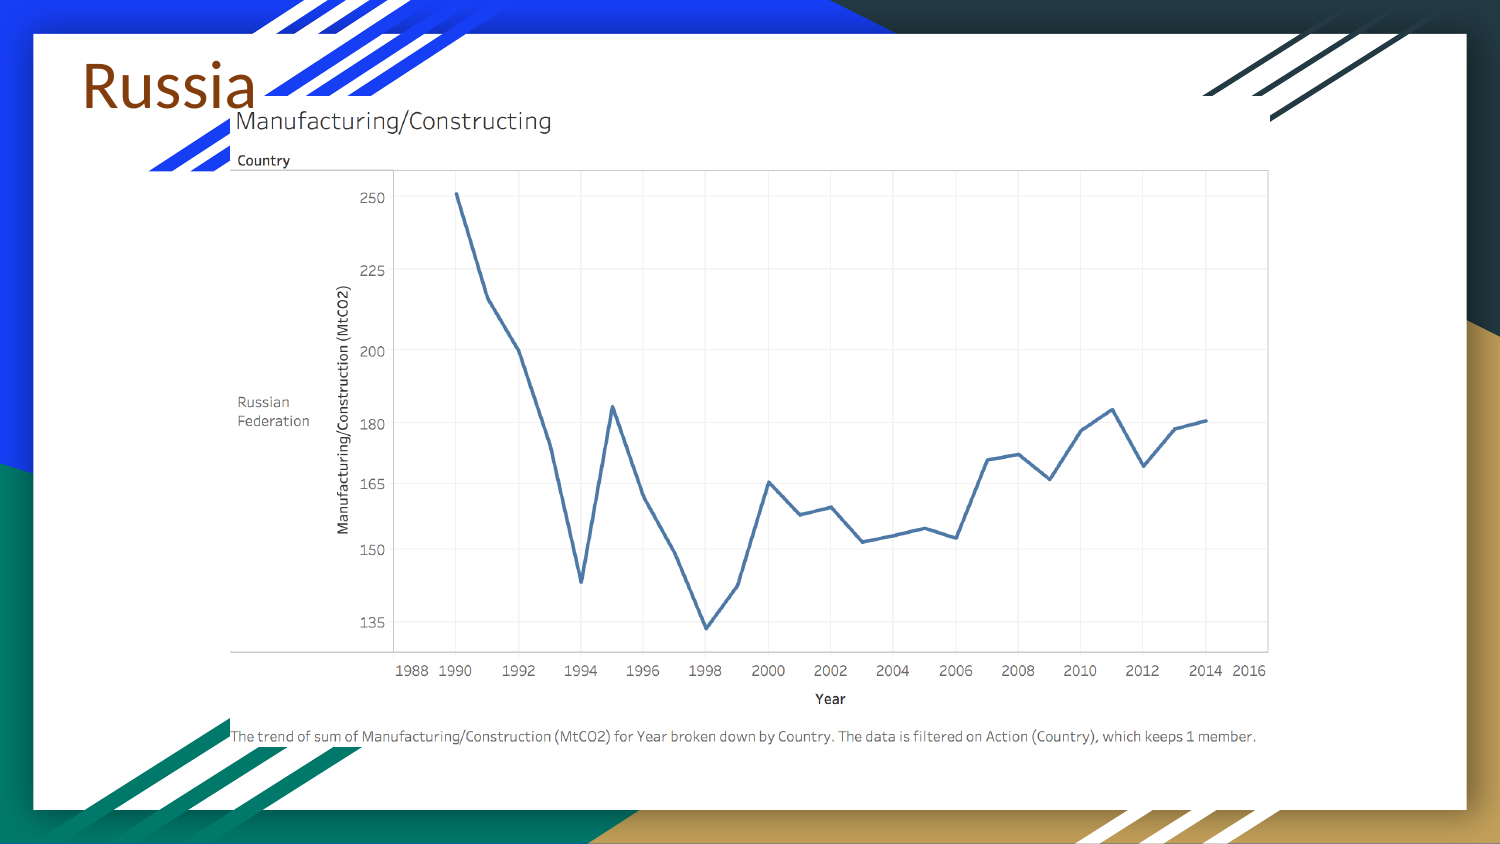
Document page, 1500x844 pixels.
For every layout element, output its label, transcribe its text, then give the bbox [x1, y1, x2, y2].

text_box Russia [29, 34, 310, 129]
picture [229, 96, 1270, 748]
